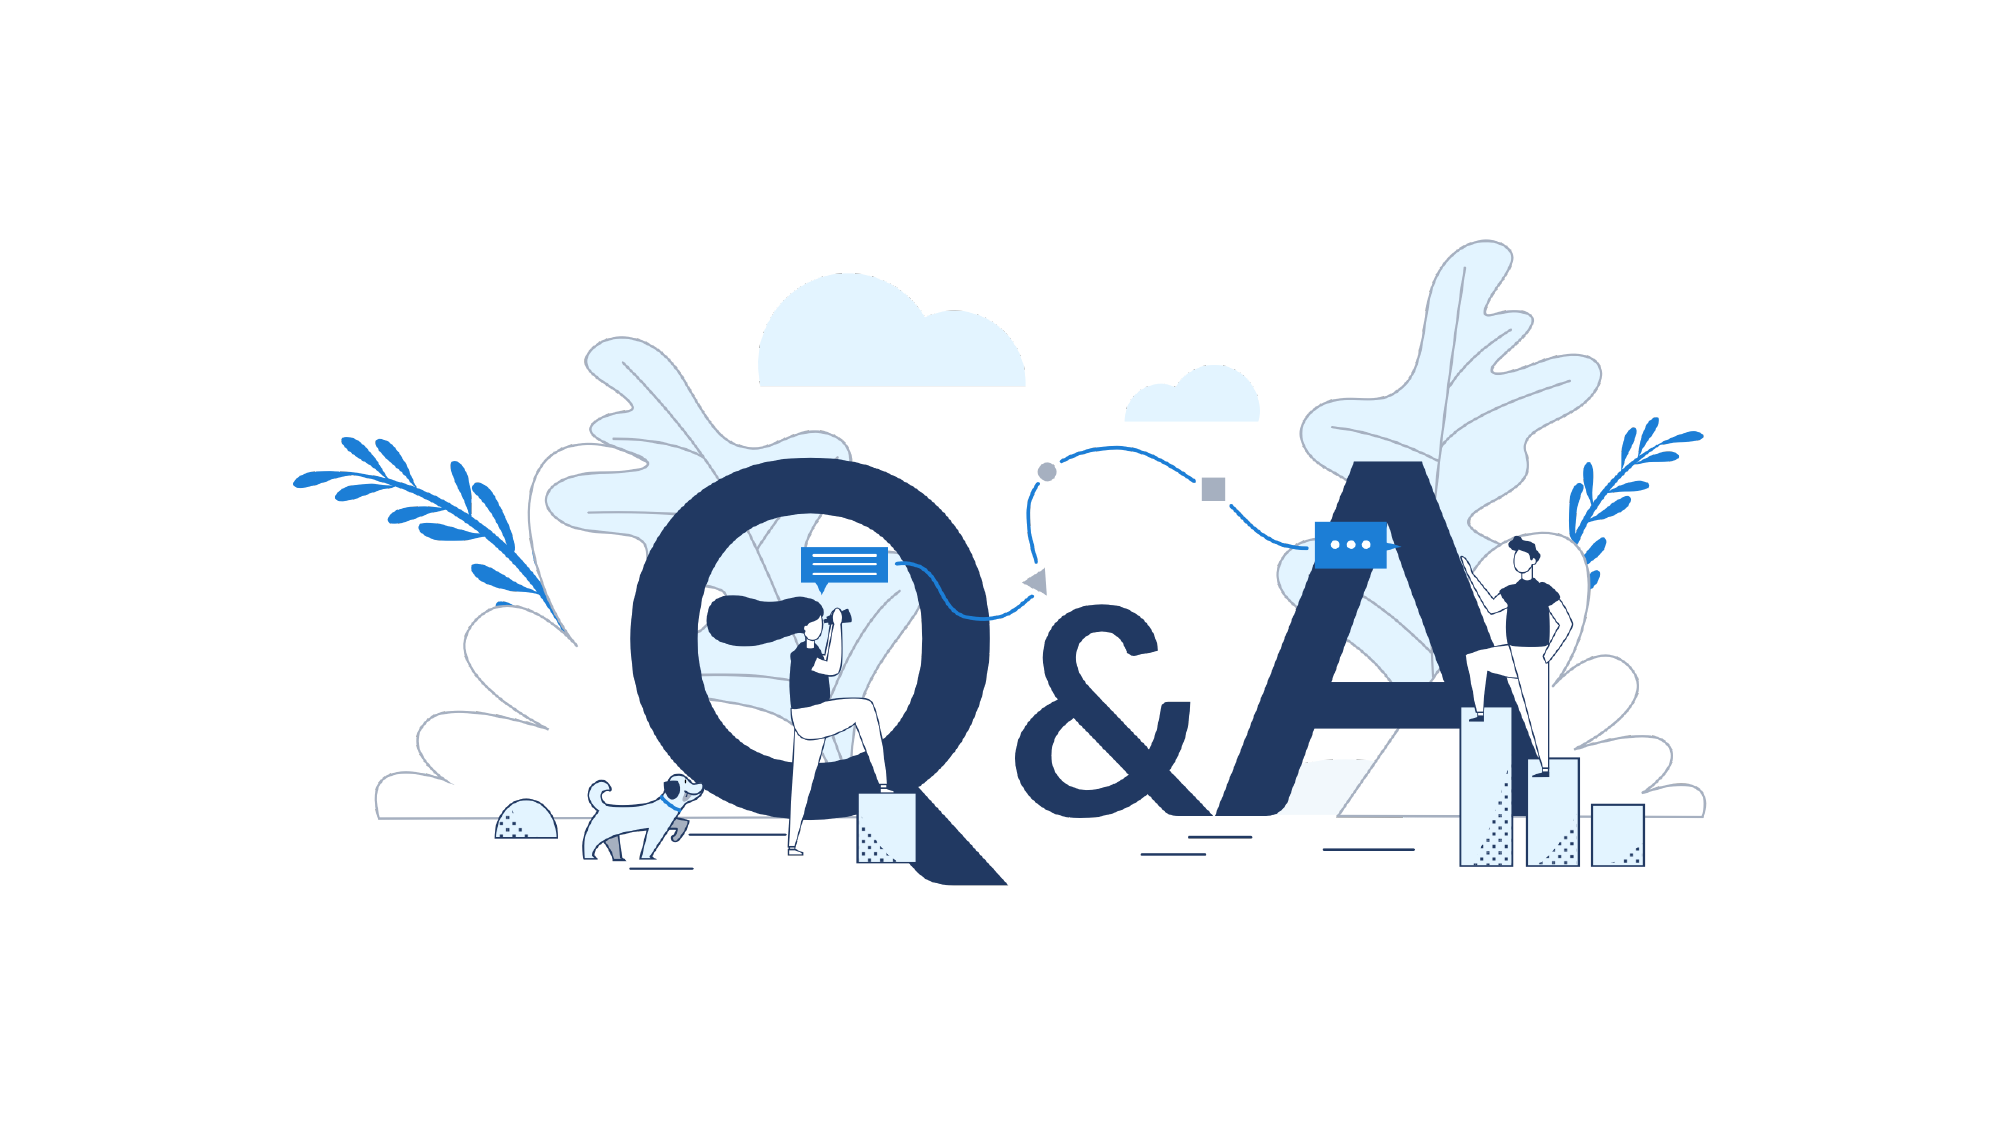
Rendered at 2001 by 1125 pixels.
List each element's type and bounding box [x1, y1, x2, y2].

picture [293, 239, 1707, 886]
